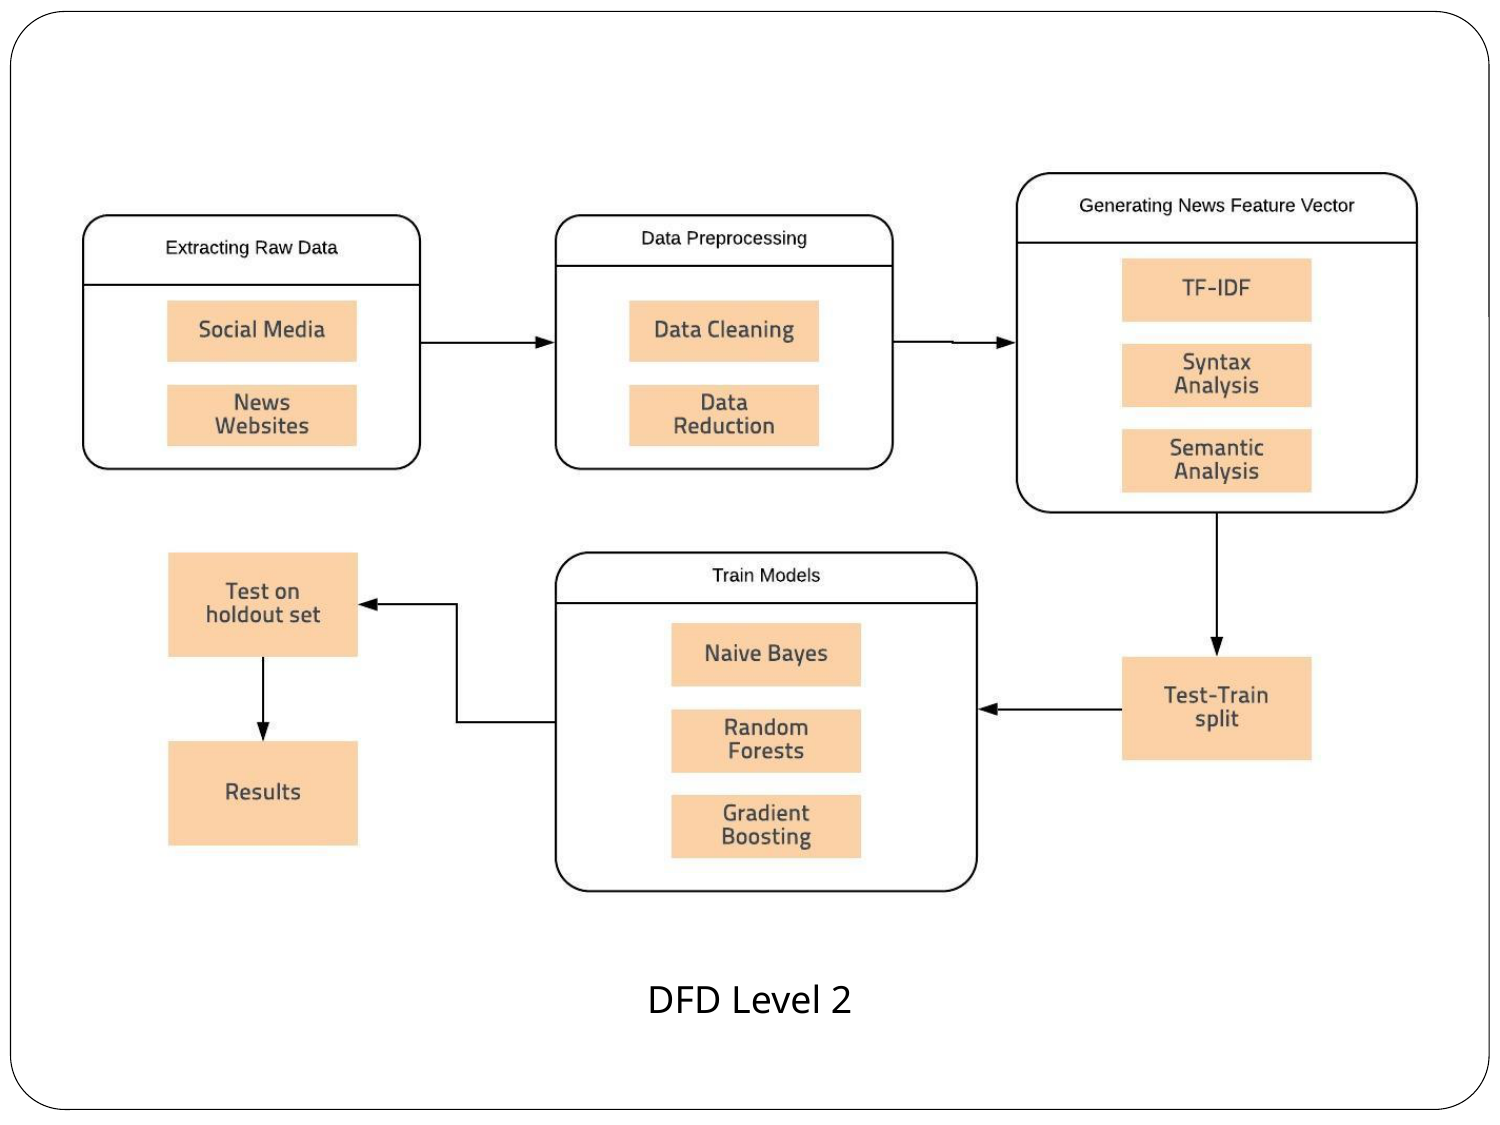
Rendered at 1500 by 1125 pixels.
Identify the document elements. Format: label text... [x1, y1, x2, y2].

picture [41, 131, 1459, 933]
text_box DFD Level 2 [639, 968, 861, 1028]
